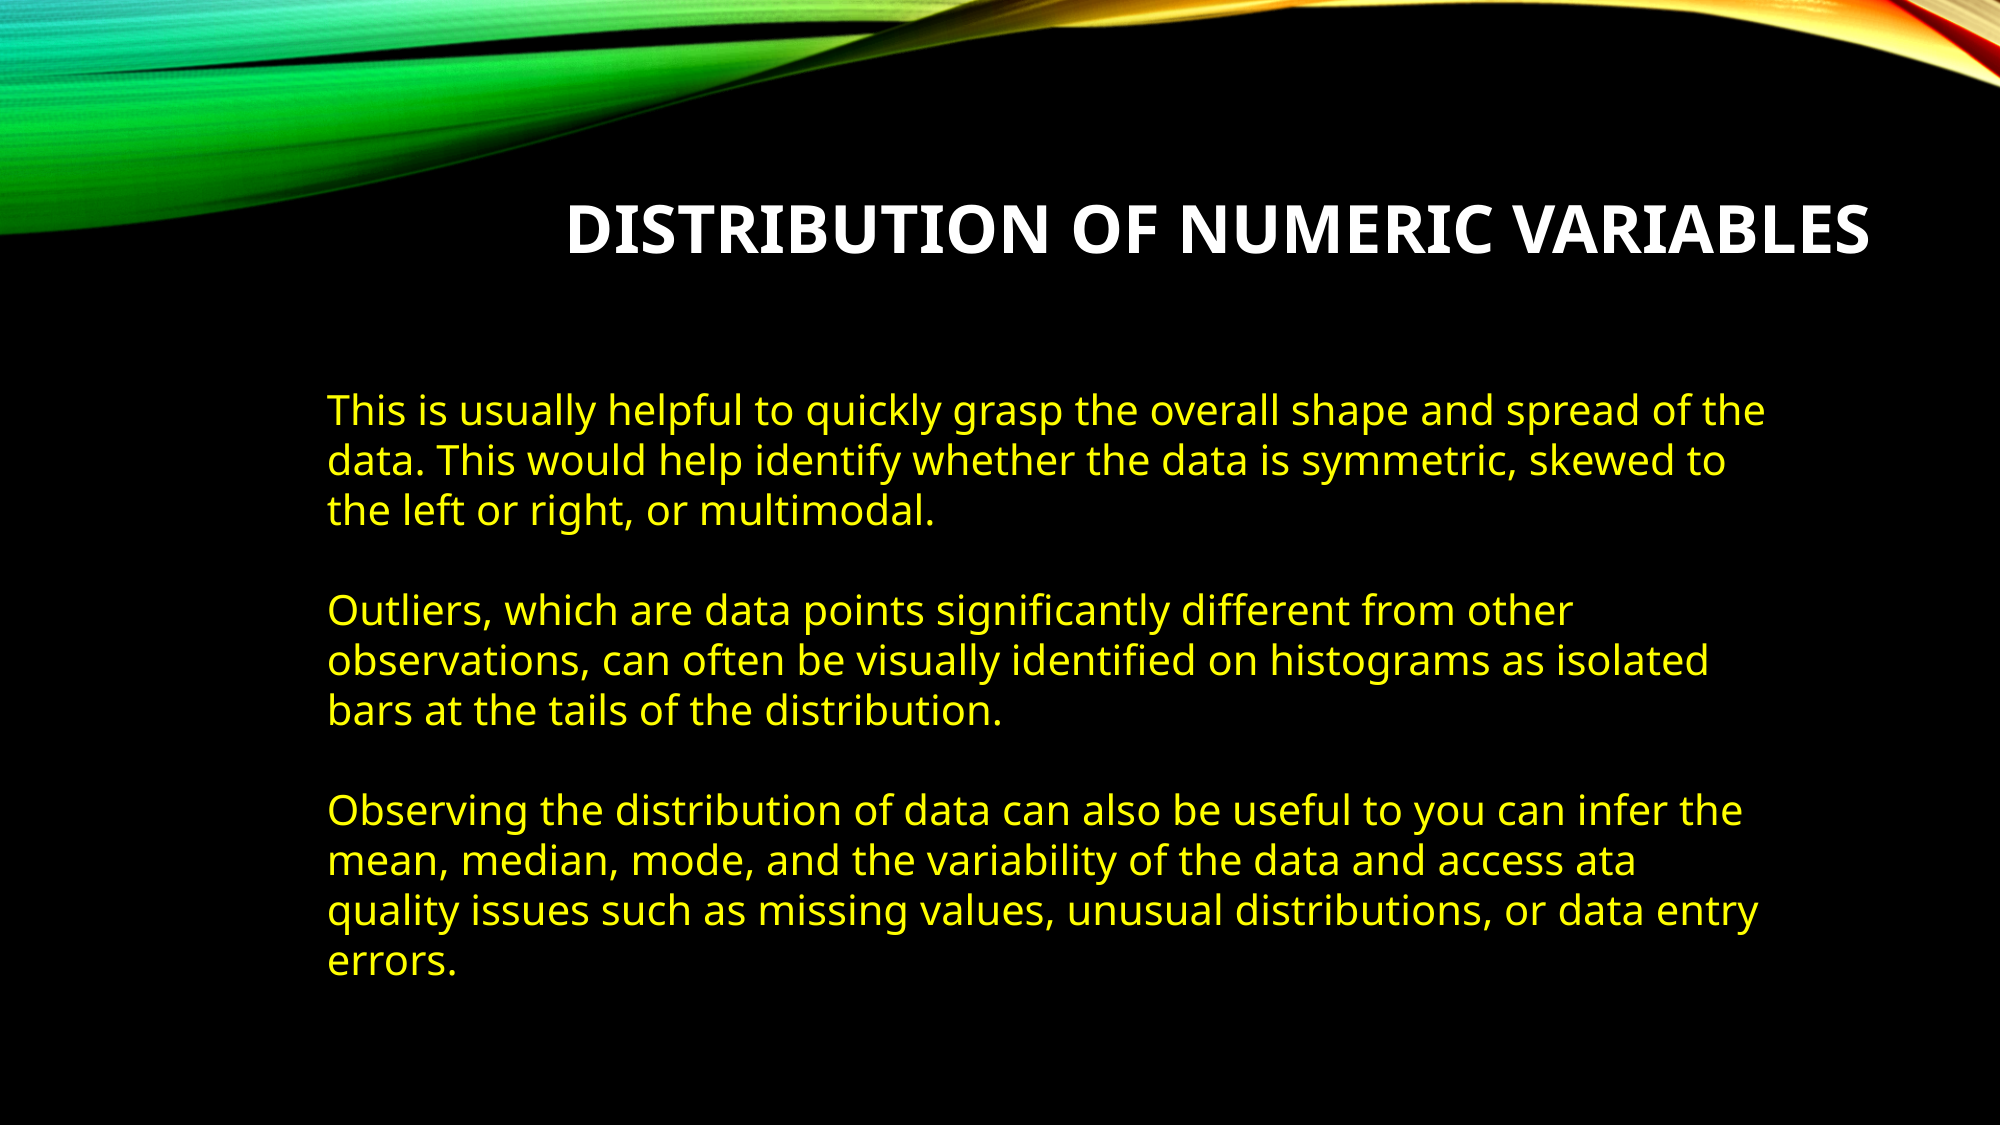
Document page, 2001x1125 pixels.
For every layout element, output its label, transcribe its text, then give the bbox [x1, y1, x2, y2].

title Distribution of numeric variables [474, 125, 1888, 338]
text_box This is usually helpful to quickly grasp the overall shape and spread of the data. This would help identify whether the data is symmetric, skewed to the left or right, or multimodal. Outliers, which are data points significantly different from other observations, can often be visually identified on histograms as isolated bars at the tails of the distribution. Observing the distribution of data can also be useful to you can infer the mean, median, mode, and the variability of the data and access ata quality issues such as missing values, unusual distributions, or data entry errors. [312, 376, 1786, 992]
picture [0, 0, 2000, 237]
